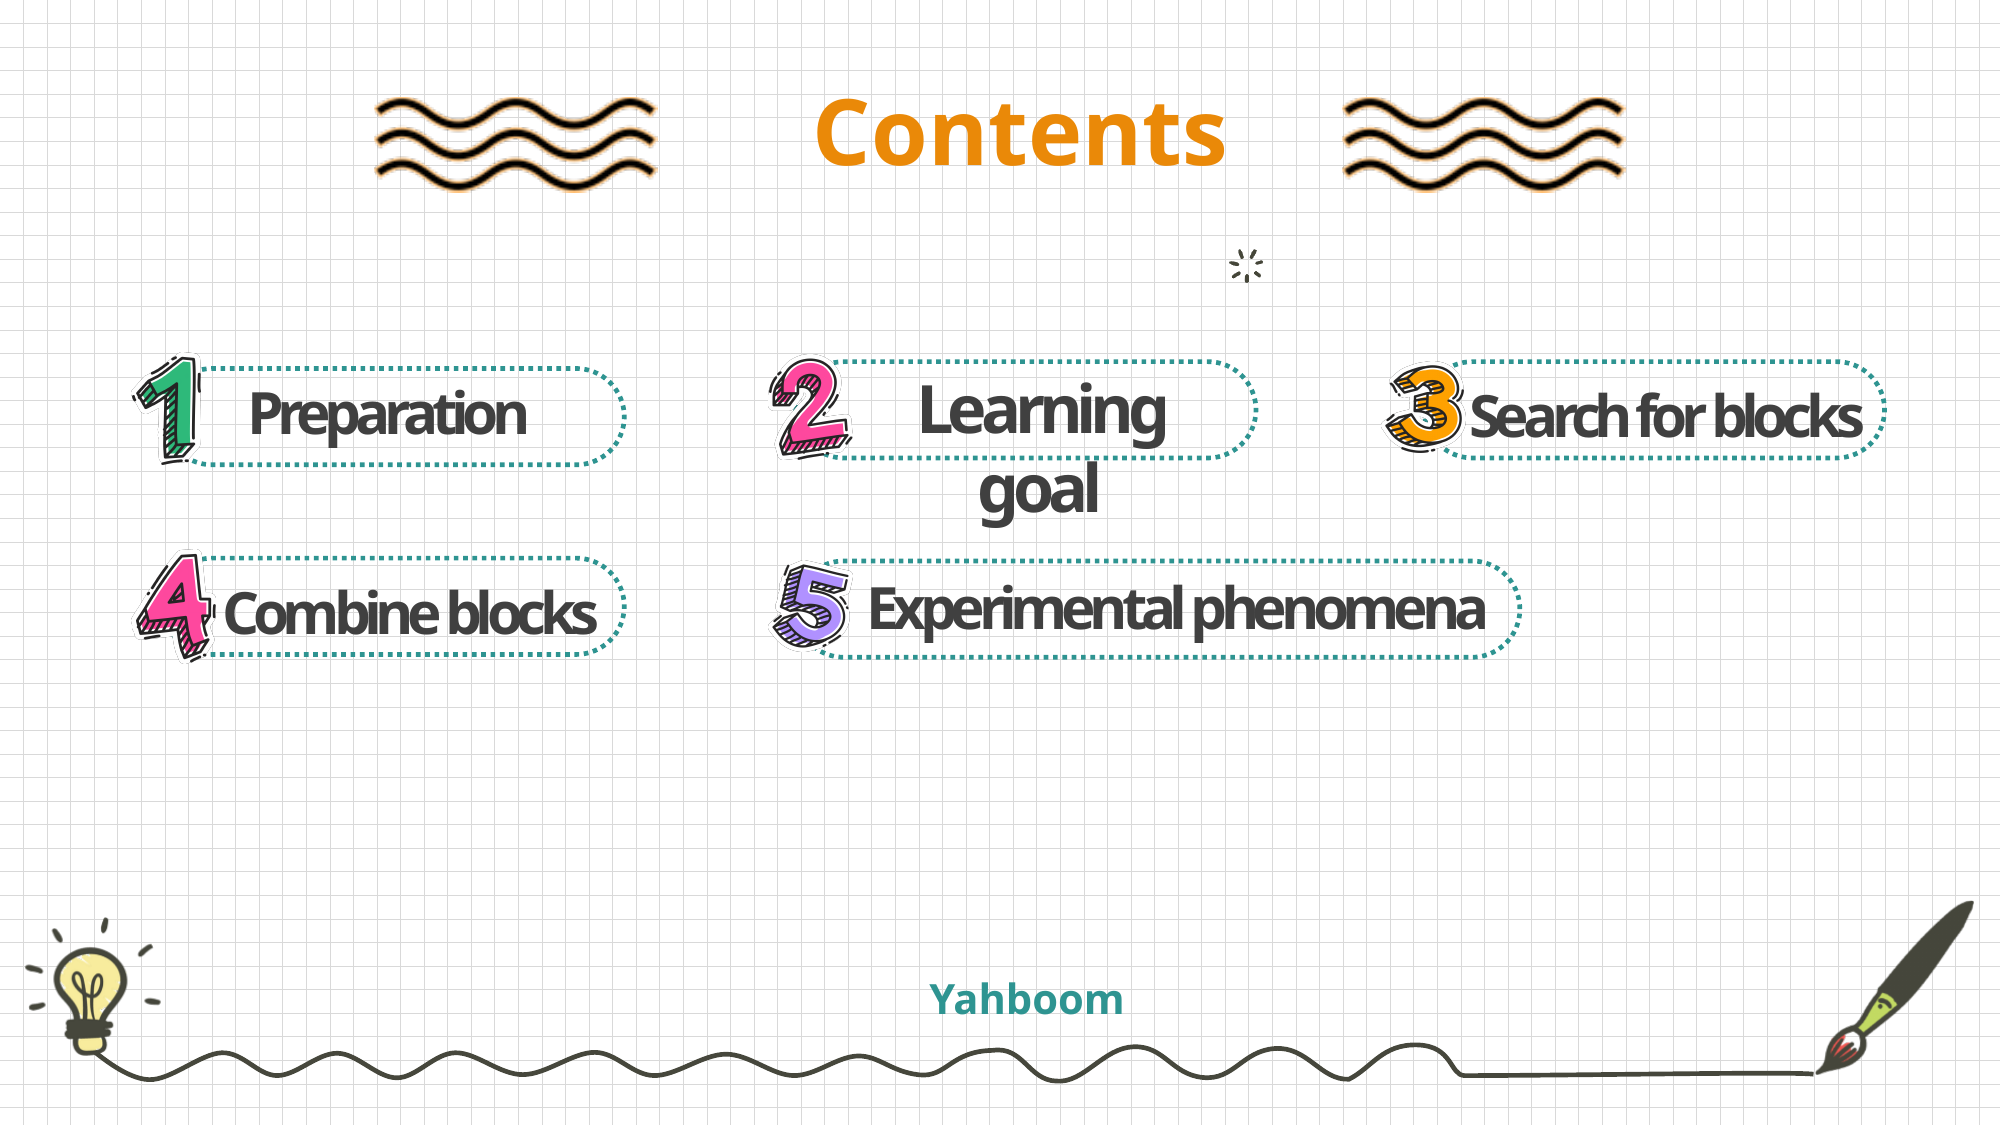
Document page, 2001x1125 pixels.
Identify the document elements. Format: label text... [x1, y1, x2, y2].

picture [1381, 361, 1466, 453]
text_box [201, 368, 625, 465]
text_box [0, 893, 185, 1125]
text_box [853, 359, 1256, 458]
picture [768, 560, 853, 652]
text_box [215, 558, 625, 655]
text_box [795, 560, 1520, 658]
picture [131, 352, 201, 465]
picture [1342, 97, 1626, 193]
text_box [185, 1043, 1814, 1083]
text_box Yahboom [907, 965, 1148, 1031]
picture [768, 354, 853, 460]
picture [1229, 249, 1263, 283]
picture [1816, 894, 1973, 1081]
text_box Contents [798, 66, 1243, 192]
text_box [1424, 361, 1885, 458]
picture [374, 97, 658, 193]
picture [131, 549, 216, 664]
